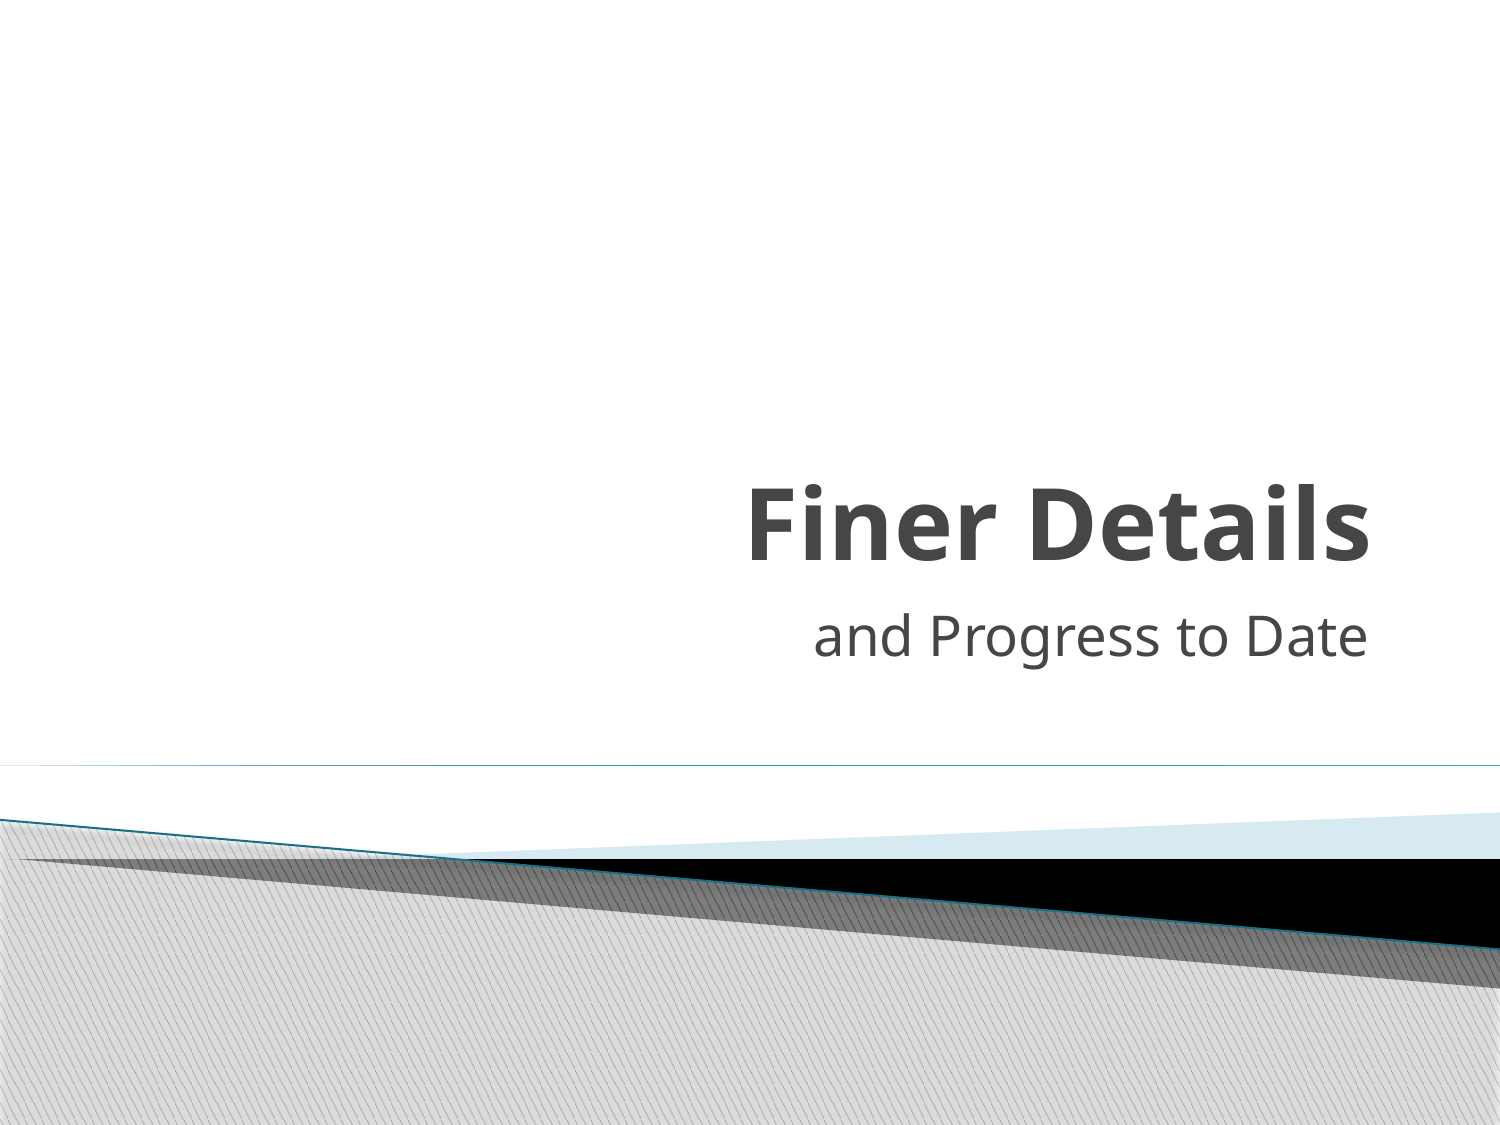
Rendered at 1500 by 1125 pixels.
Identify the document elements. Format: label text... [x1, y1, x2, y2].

subtitle and Progress to Date [112, 592, 1388, 790]
title Finer Details [112, 287, 1388, 588]
picture [5, 859, 1500, 989]
